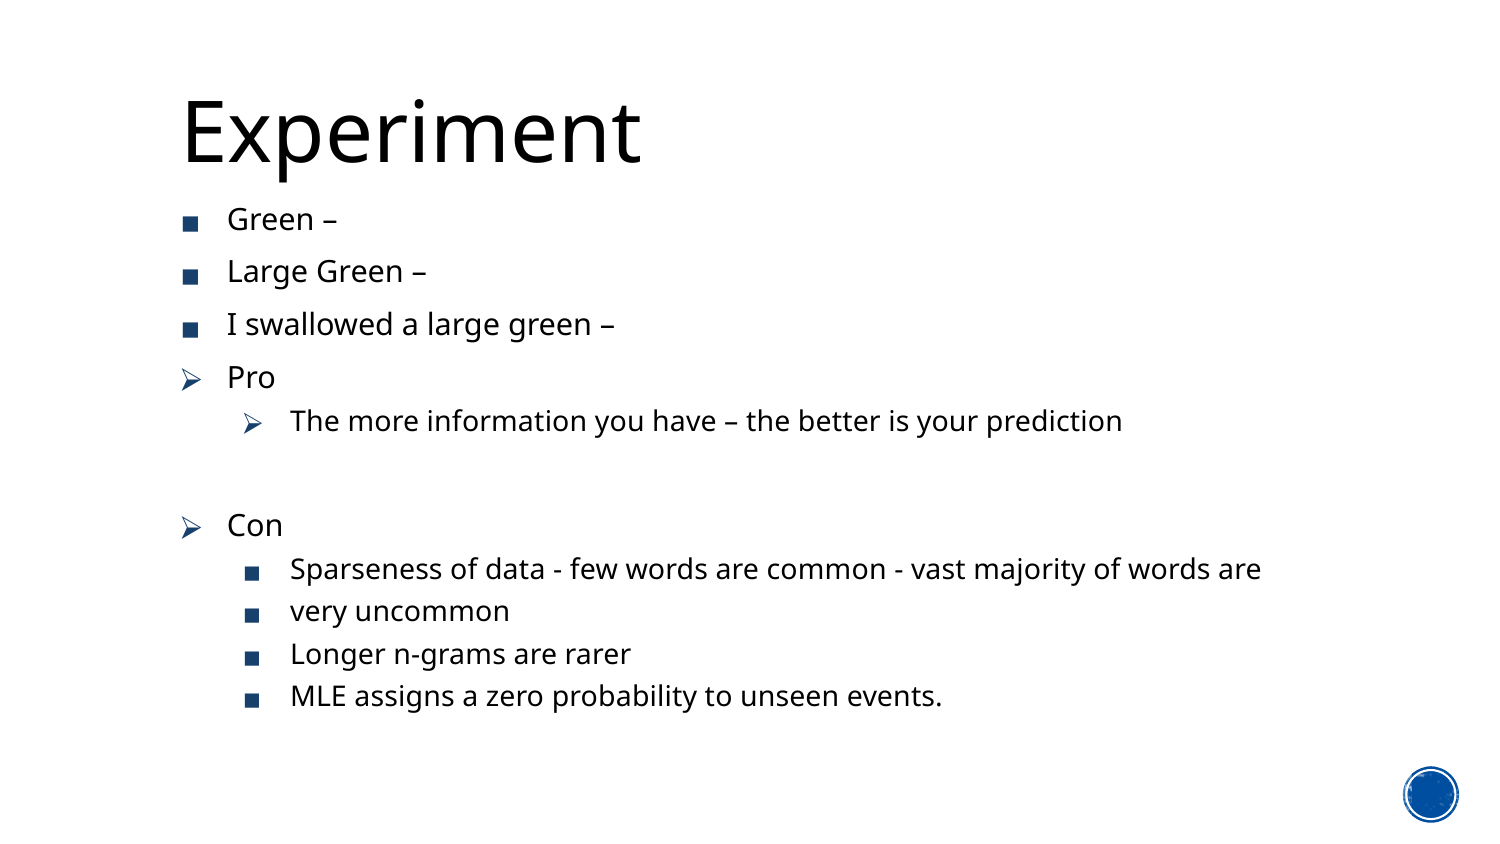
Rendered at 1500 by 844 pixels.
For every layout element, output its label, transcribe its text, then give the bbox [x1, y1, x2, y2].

list Green – Large Green – I swallowed a large green – Pro The more information you have – the better is your prediction Con Sparseness of data - few words are common - vast majority of words are very uncommon Longer n-grams are rarer MLE assigns a zero probability to unseen events. [168, 196, 1351, 722]
picture [1402, 766, 1460, 823]
title Experiment [168, 84, 1351, 196]
